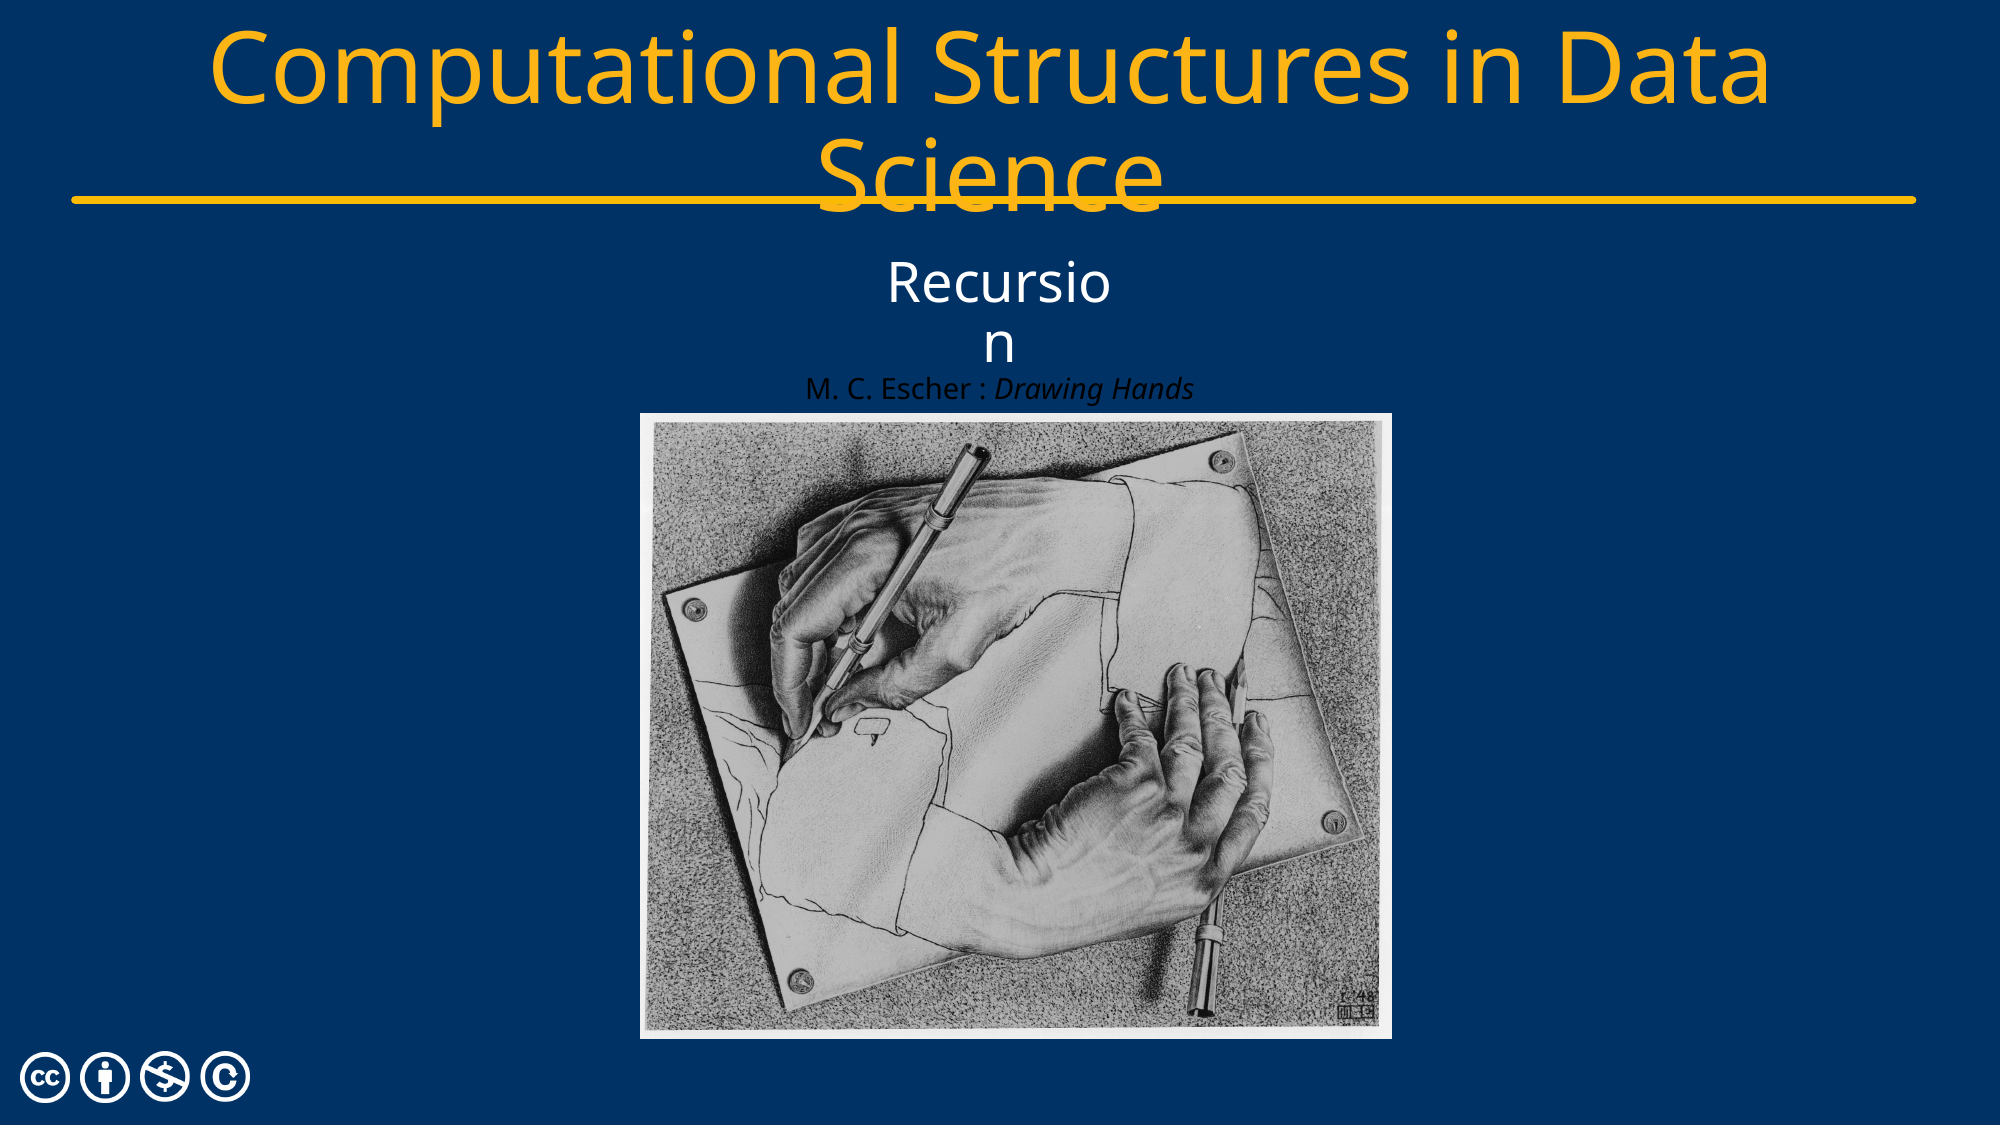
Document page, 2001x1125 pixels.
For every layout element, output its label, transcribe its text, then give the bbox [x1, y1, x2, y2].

picture [20, 1052, 70, 1103]
picture [140, 1051, 190, 1102]
title Recursion [798, 244, 1202, 363]
picture [80, 1052, 130, 1103]
picture [640, 413, 1393, 1039]
text_box M. C. Escher : Drawing Hands [500, 363, 1500, 413]
